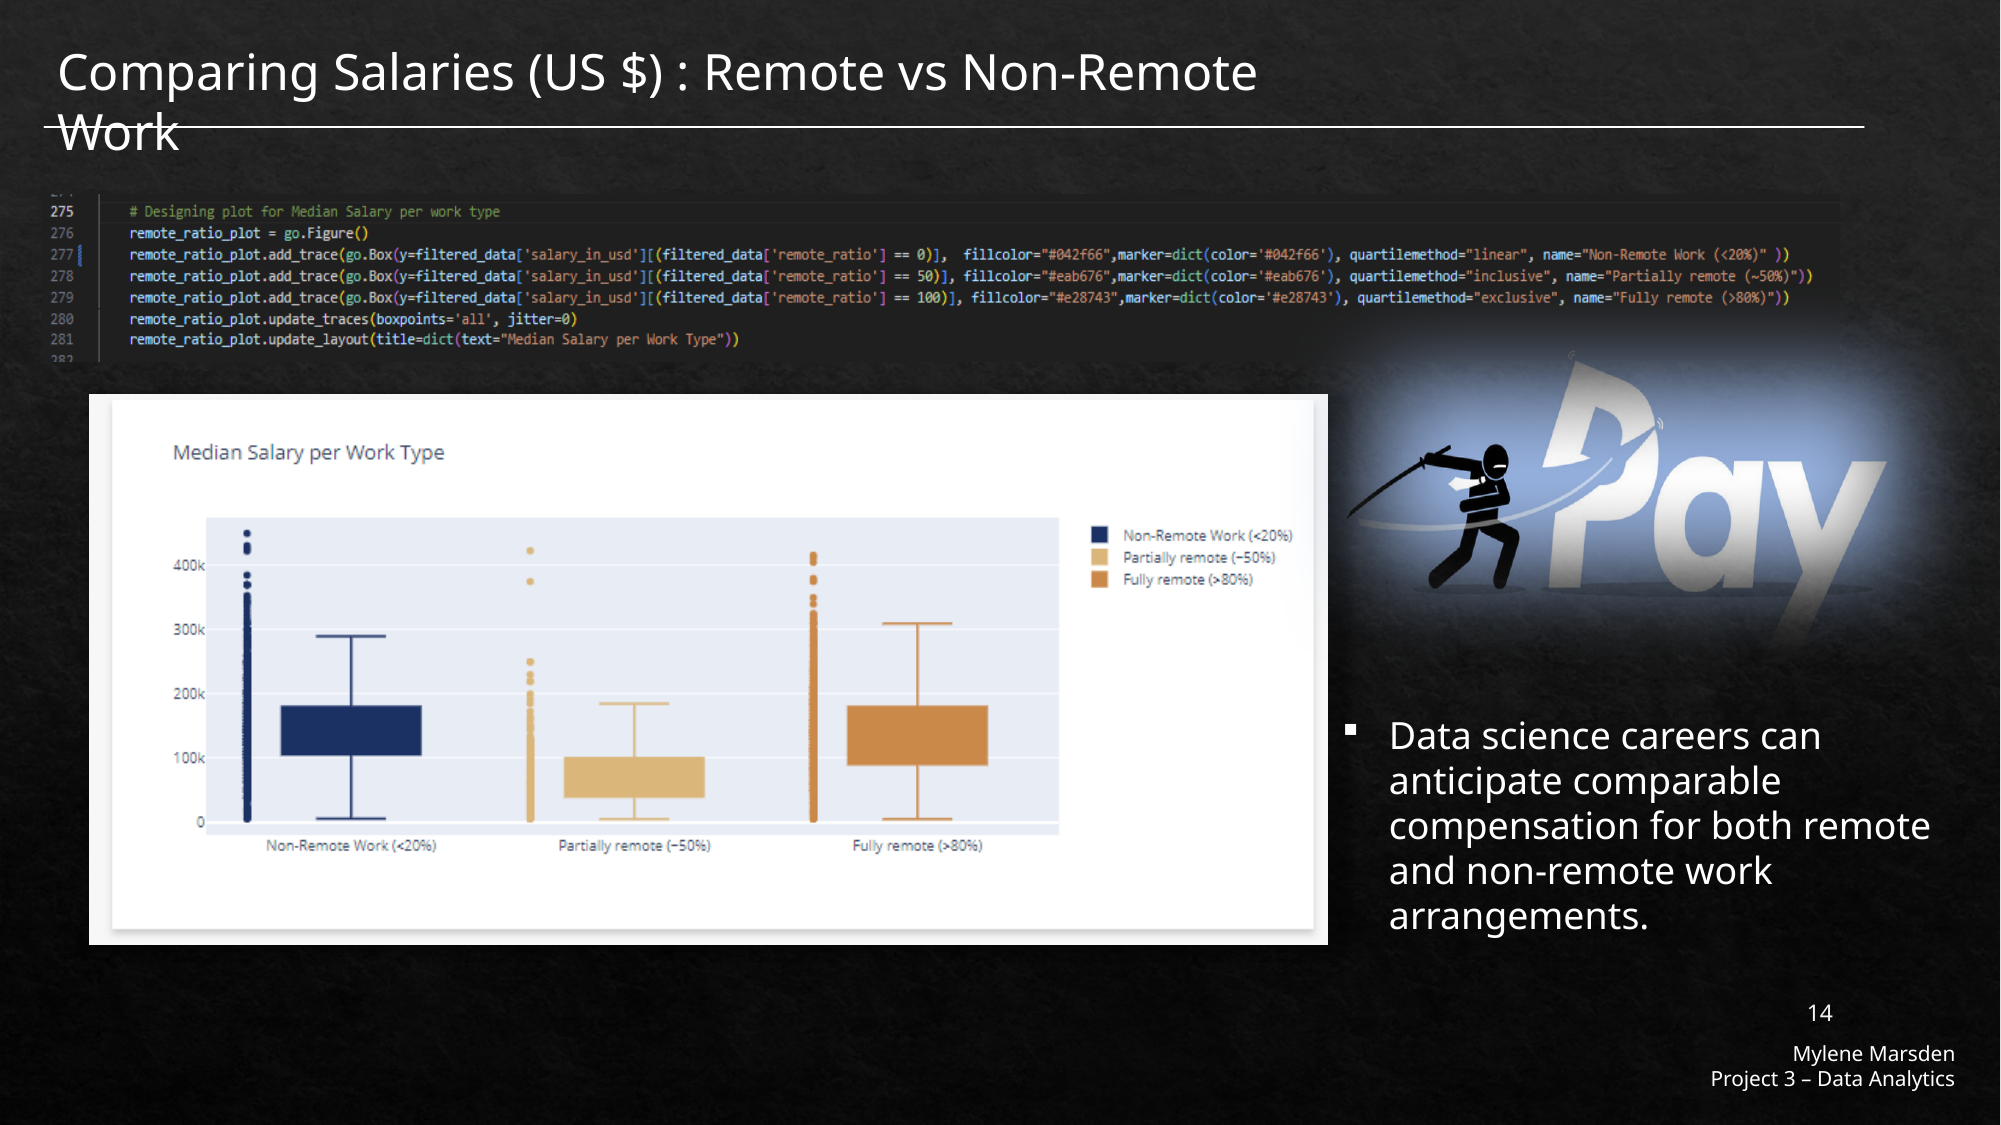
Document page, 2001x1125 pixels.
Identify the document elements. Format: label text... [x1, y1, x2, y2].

text_box Mylene Marsden Project 3 – Data Analytics [1581, 1033, 1971, 1098]
slide_number 14 [1724, 984, 1849, 1045]
picture [42, 194, 2000, 945]
text_box Comparing Salaries (US $) : Remote vs Non-Remote Work [42, 33, 1356, 168]
text_box Data science careers can anticipate comparable compensation for both remote and non-remote work arrangements. [1334, 704, 1960, 945]
